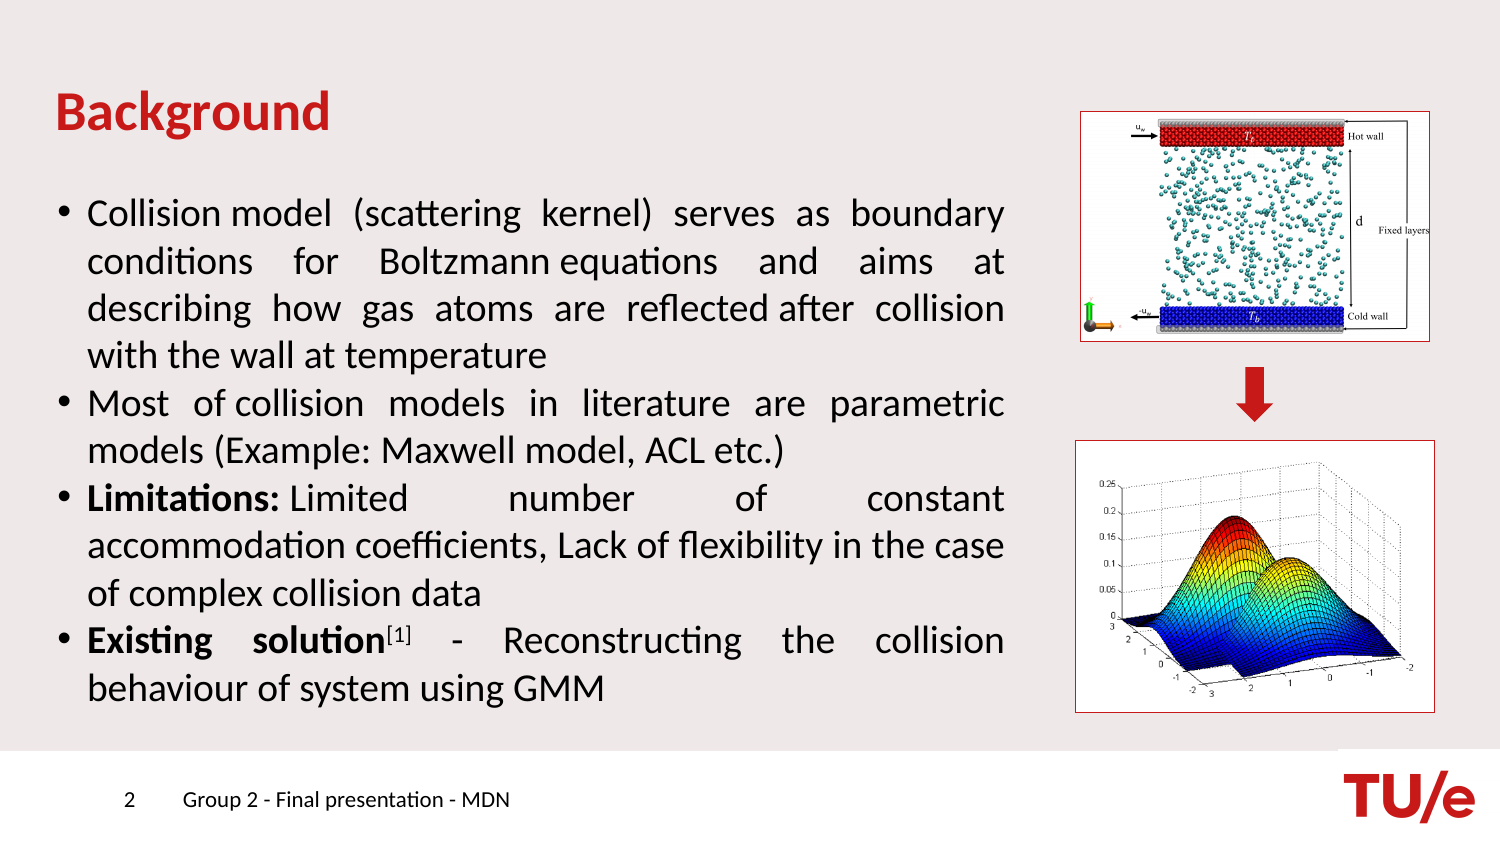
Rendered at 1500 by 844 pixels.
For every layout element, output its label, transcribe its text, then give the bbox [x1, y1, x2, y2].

slide_number 2 [0, 750, 183, 844]
footer Group 2 - Final presentation - MDN [183, 750, 1339, 844]
list Collision model (scattering kernel) serves as boundary conditions for Boltzmann equations and aims at describing how gas atoms are reflected after collision with the wall at temperature Most of collision models in literature are parametric models (Example: Maxwell model, ACL etc.) Limitations: Limited number of constant accommodation coefficients, Lack of flexibility in the case of complex collision data Existing solution[1] - Reconstructing the collision behaviour of system using GMM [57, 173, 1005, 723]
text_box [1233, 366, 1276, 424]
picture [1075, 440, 1435, 713]
title Background [55, 85, 1296, 174]
picture [1338, 749, 1500, 844]
picture [1080, 111, 1430, 342]
